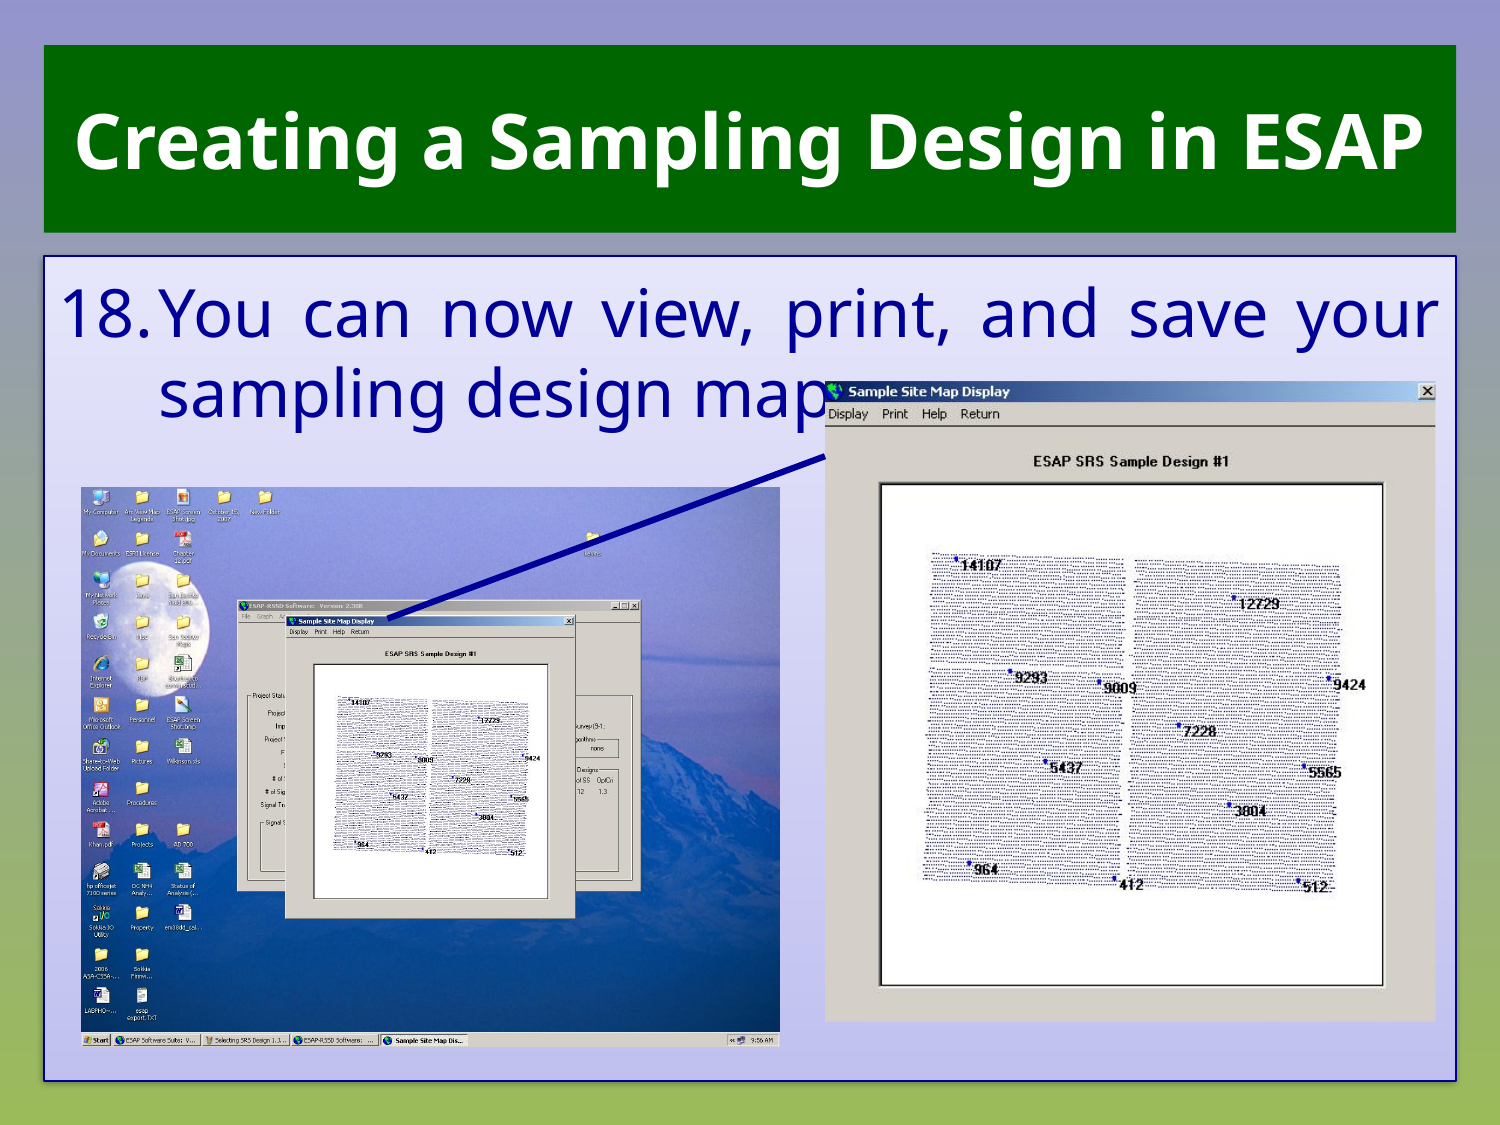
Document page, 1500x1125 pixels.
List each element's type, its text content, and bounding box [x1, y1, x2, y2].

picture [80, 487, 781, 1047]
picture [824, 380, 1436, 1023]
title Creating a Sampling Design in ESAP [43, 45, 1457, 233]
list You can now view, print, and save your sampling design map. [43, 255, 1457, 1082]
